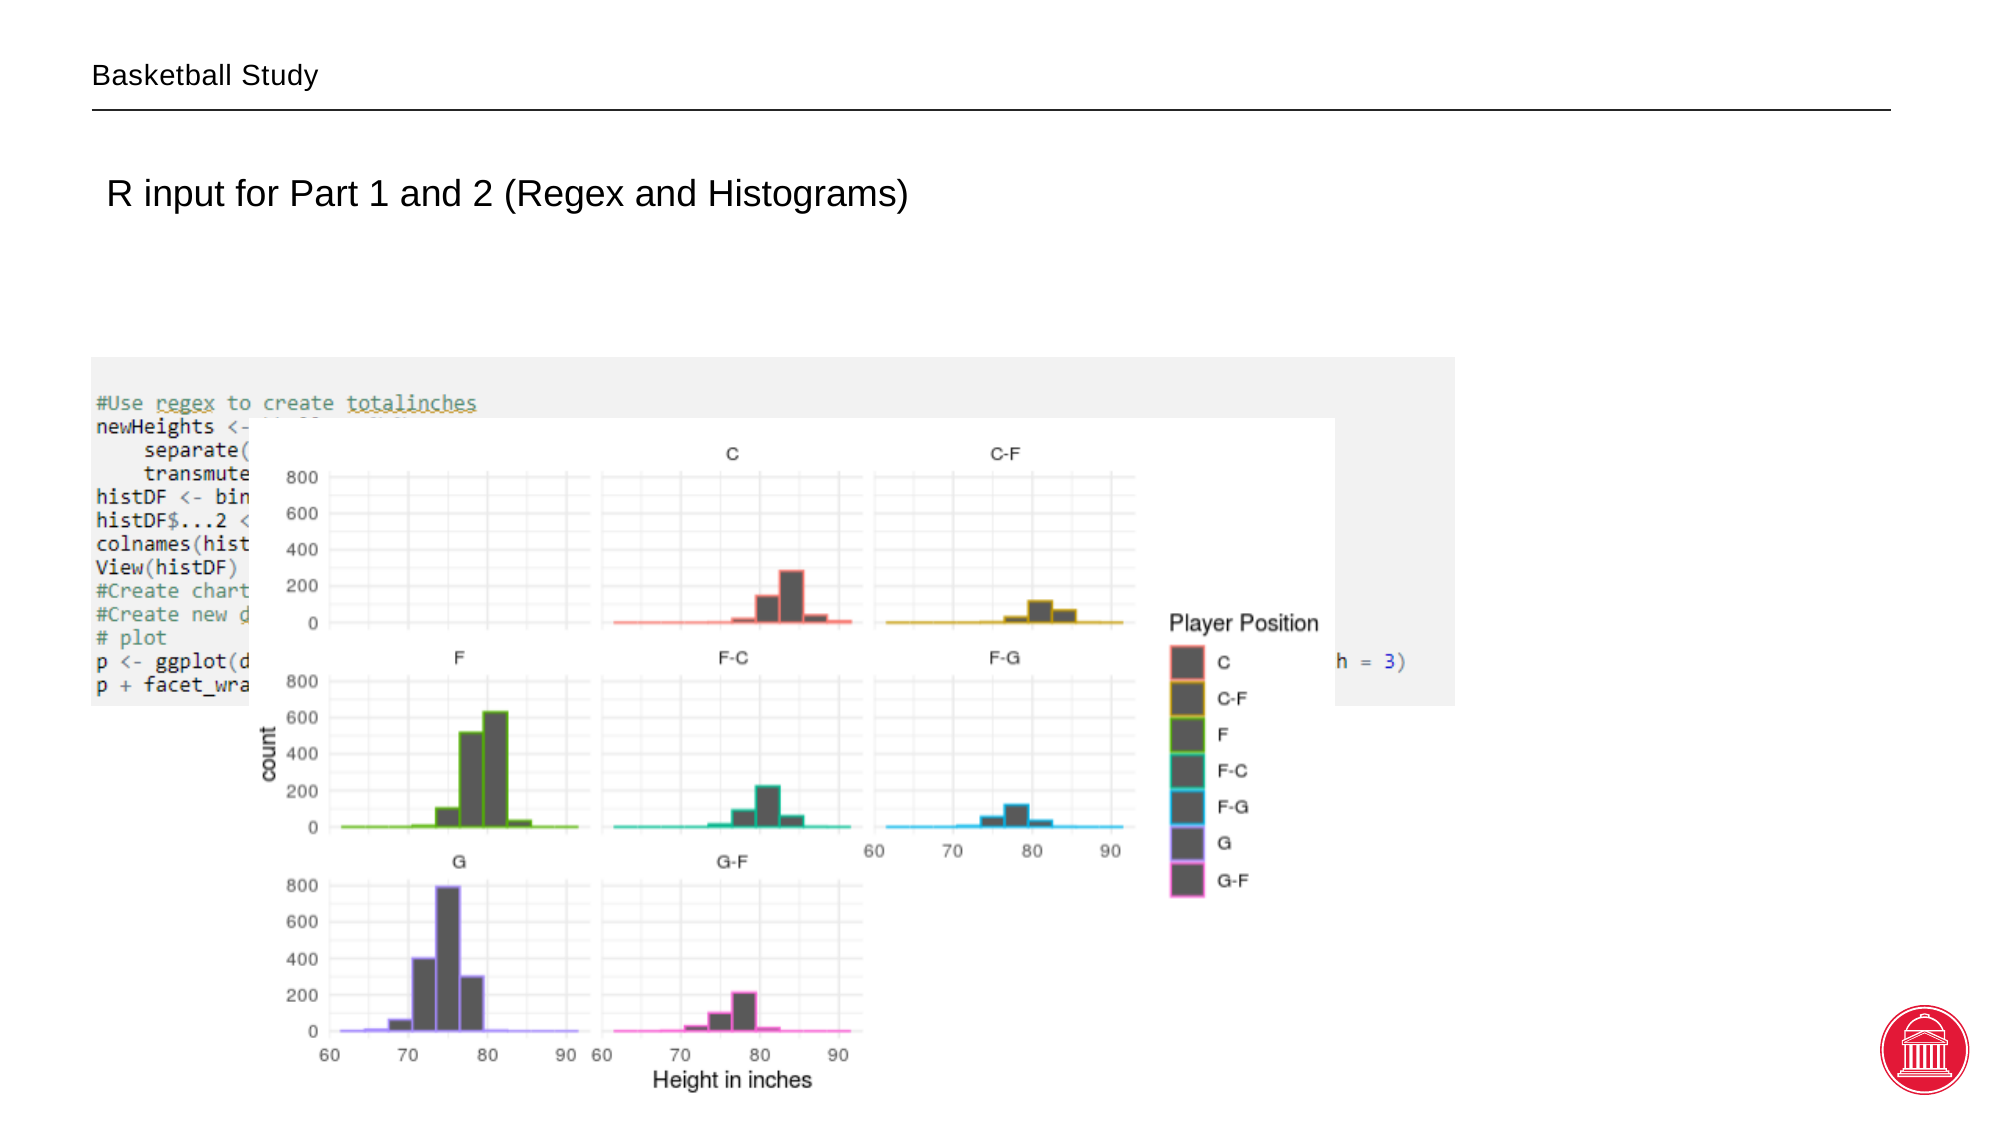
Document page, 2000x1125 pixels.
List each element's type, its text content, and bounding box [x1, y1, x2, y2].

picture [91, 357, 1455, 1110]
title Basketball Study [91, 42, 1892, 110]
text_box R input for Part 1 and 2 (Regex and Histograms) [91, 162, 970, 222]
